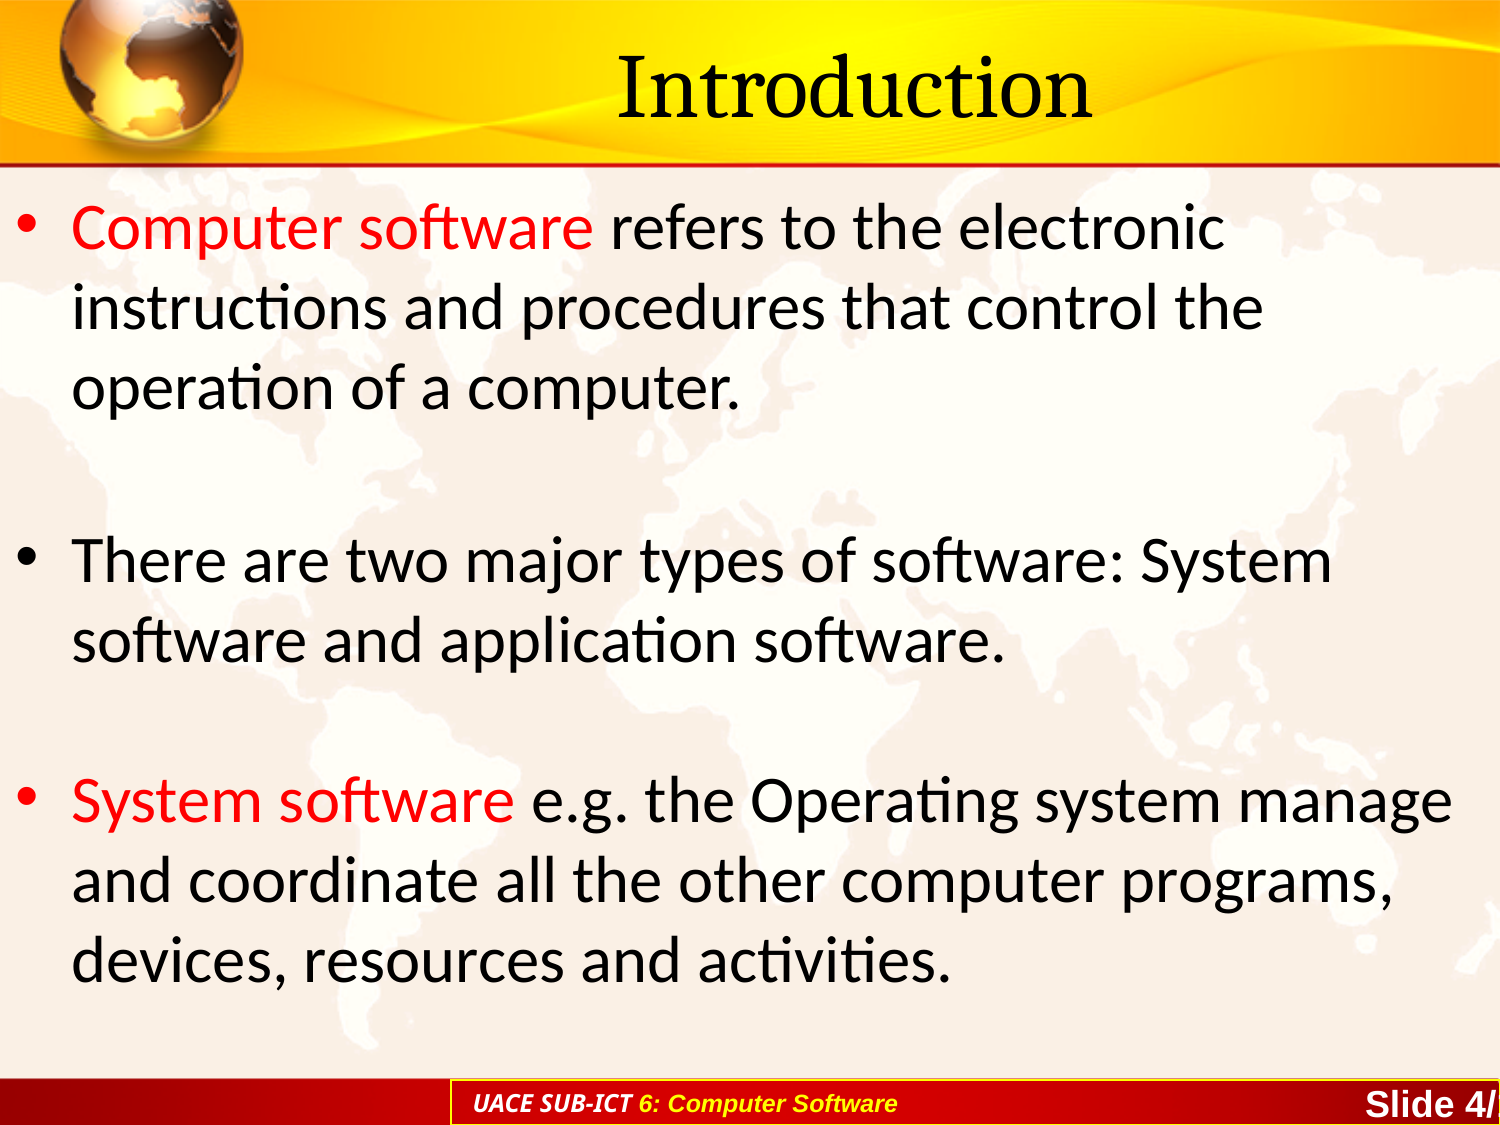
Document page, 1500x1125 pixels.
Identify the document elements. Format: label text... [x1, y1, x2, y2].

picture [452, 1081, 1499, 1124]
list Computer software refers to the electronic instructions and procedures that control the operation of a computer. There are two major types of software: System software and application software. System software e.g. the Operating system manage and coordinate all the other computer programs, devices, resources and activities. [0, 174, 1500, 1081]
picture [0, 1081, 450, 1125]
picture [0, 0, 1500, 174]
title Introduction [212, 0, 1500, 163]
